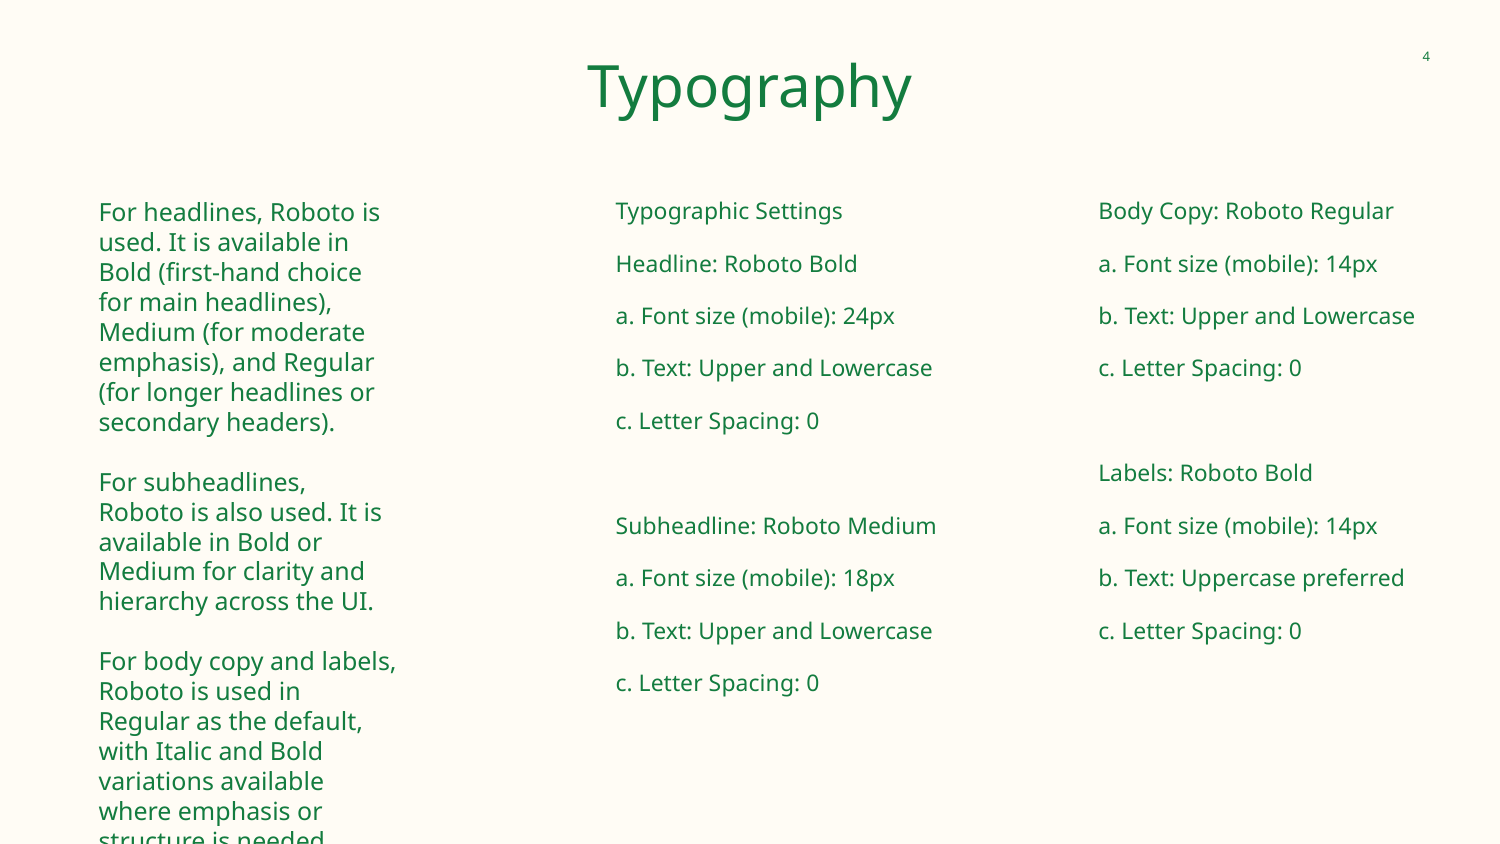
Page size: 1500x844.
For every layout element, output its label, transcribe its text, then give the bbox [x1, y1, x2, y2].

list Typographic Settings Headline: Roboto Bold a. Font size (mobile): 24px b. Text: Upper and Lowercase c. Letter Spacing: 0 Subheadline: Roboto Medium a. Font size (mobile): 18px b. Text: Upper and Lowercase c. Letter Spacing: 0 [600, 181, 1093, 844]
title Typography [54, 33, 1446, 205]
text_box For headlines, Roboto is used. It is available in Bold (first-hand choice for main headlines), Medium (for moderate emphasis), and Regular (for longer headlines or secondary headers). For subheadlines, Roboto is also used. It is available in Bold or Medium for clarity and hierarchy across the UI. For body copy and labels, Roboto is used in Regular as the default, with Italic and Bold variations available where emphasis or structure is needed. [83, 181, 414, 723]
text_box Body Copy: Roboto Regular a. Font size (mobile): 14px b. Text: Upper and Lowercase c. Letter Spacing: 0 Labels: Roboto Bold a. Font size (mobile): 14px b. Text: Uppercase preferred c. Letter Spacing: 0 [1083, 181, 1446, 828]
slide_number ‹#› [1355, 33, 1446, 82]
